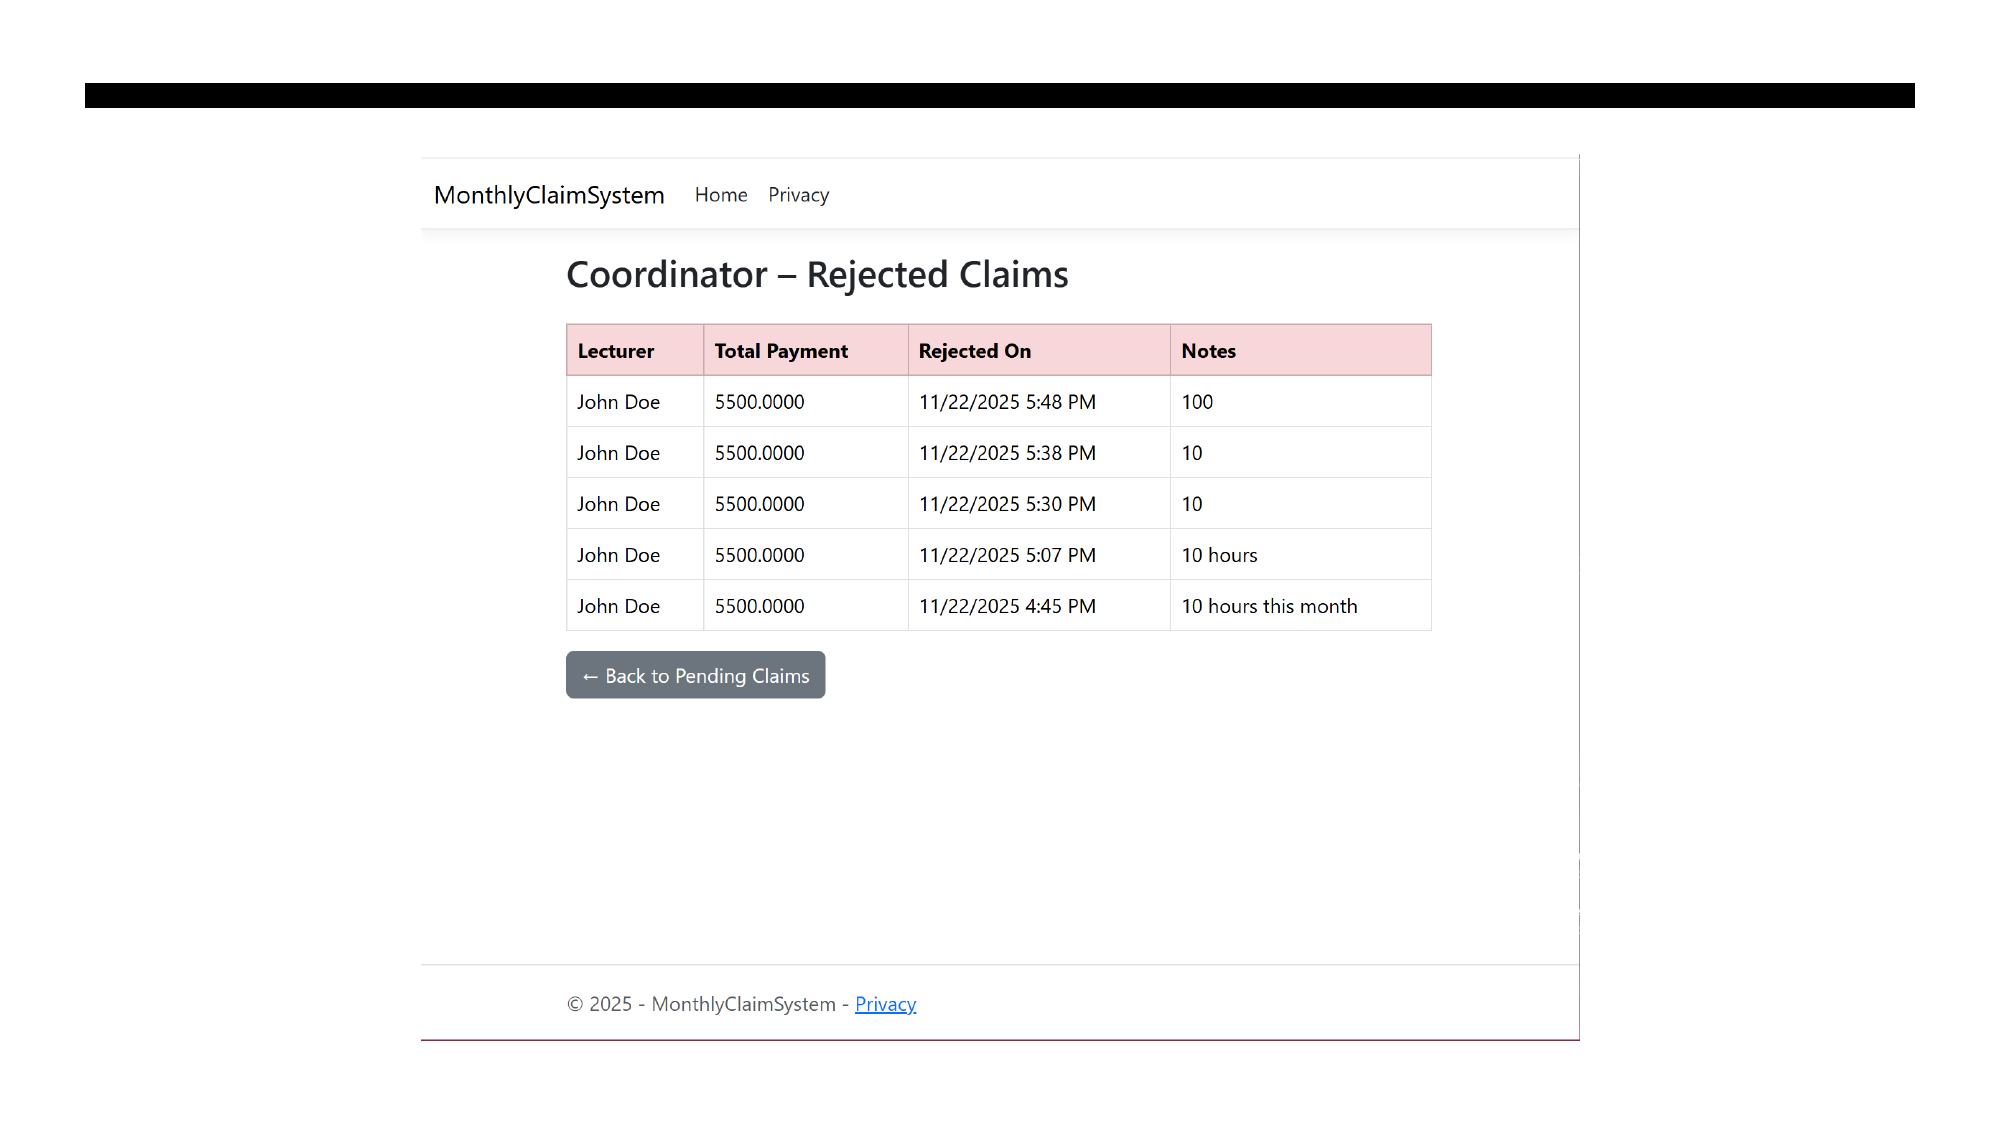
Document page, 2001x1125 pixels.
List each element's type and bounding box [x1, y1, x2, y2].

list [420, 153, 1581, 1042]
